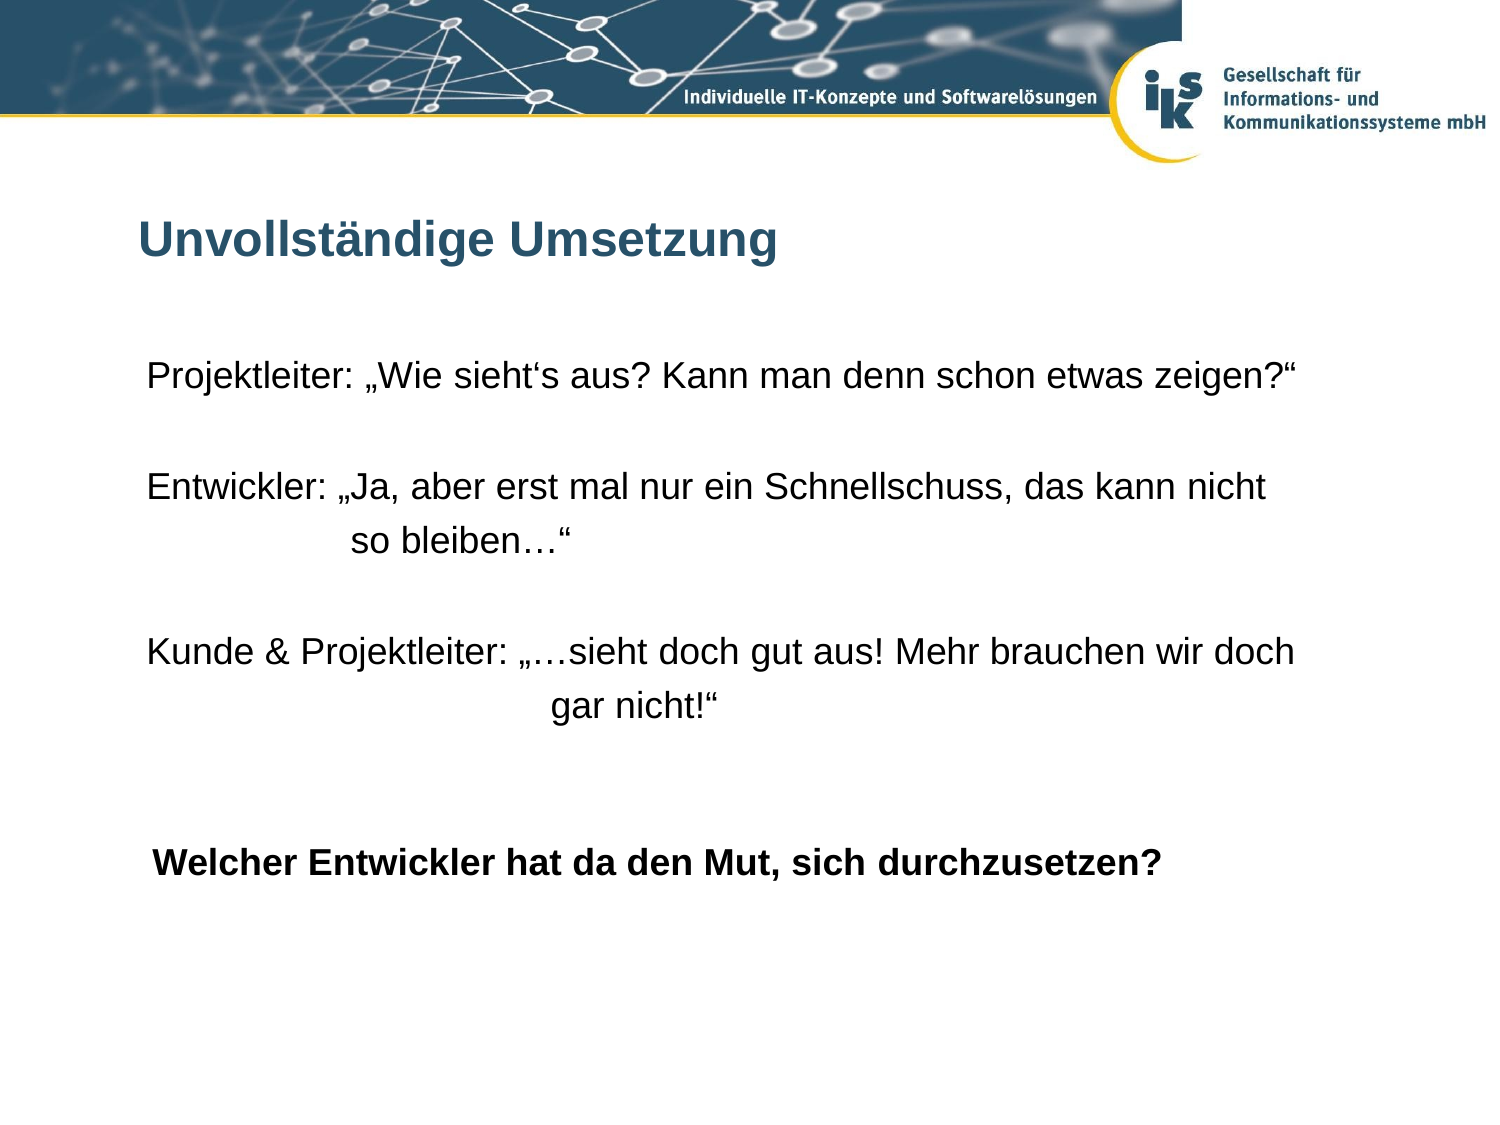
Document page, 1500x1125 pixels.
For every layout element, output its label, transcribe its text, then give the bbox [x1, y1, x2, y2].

text_box Projektleiter: „Wie sieht‘s aus? Kann man denn schon etwas zeigen?“ Entwickler: „Ja, aber erst mal nur ein Schnellschuss, das kann nicht so bleiben…“ Kunde & Projektleiter: „…sieht doch gut aus! Mehr brauchen wir doch gar nicht!“ [144, 349, 1300, 726]
title Unvollständige Umsetzung [136, 204, 783, 395]
text_box Welcher Entwickler hat da den Mut, sich durchzusetzen? [150, 835, 1166, 883]
picture [0, 0, 1486, 170]
